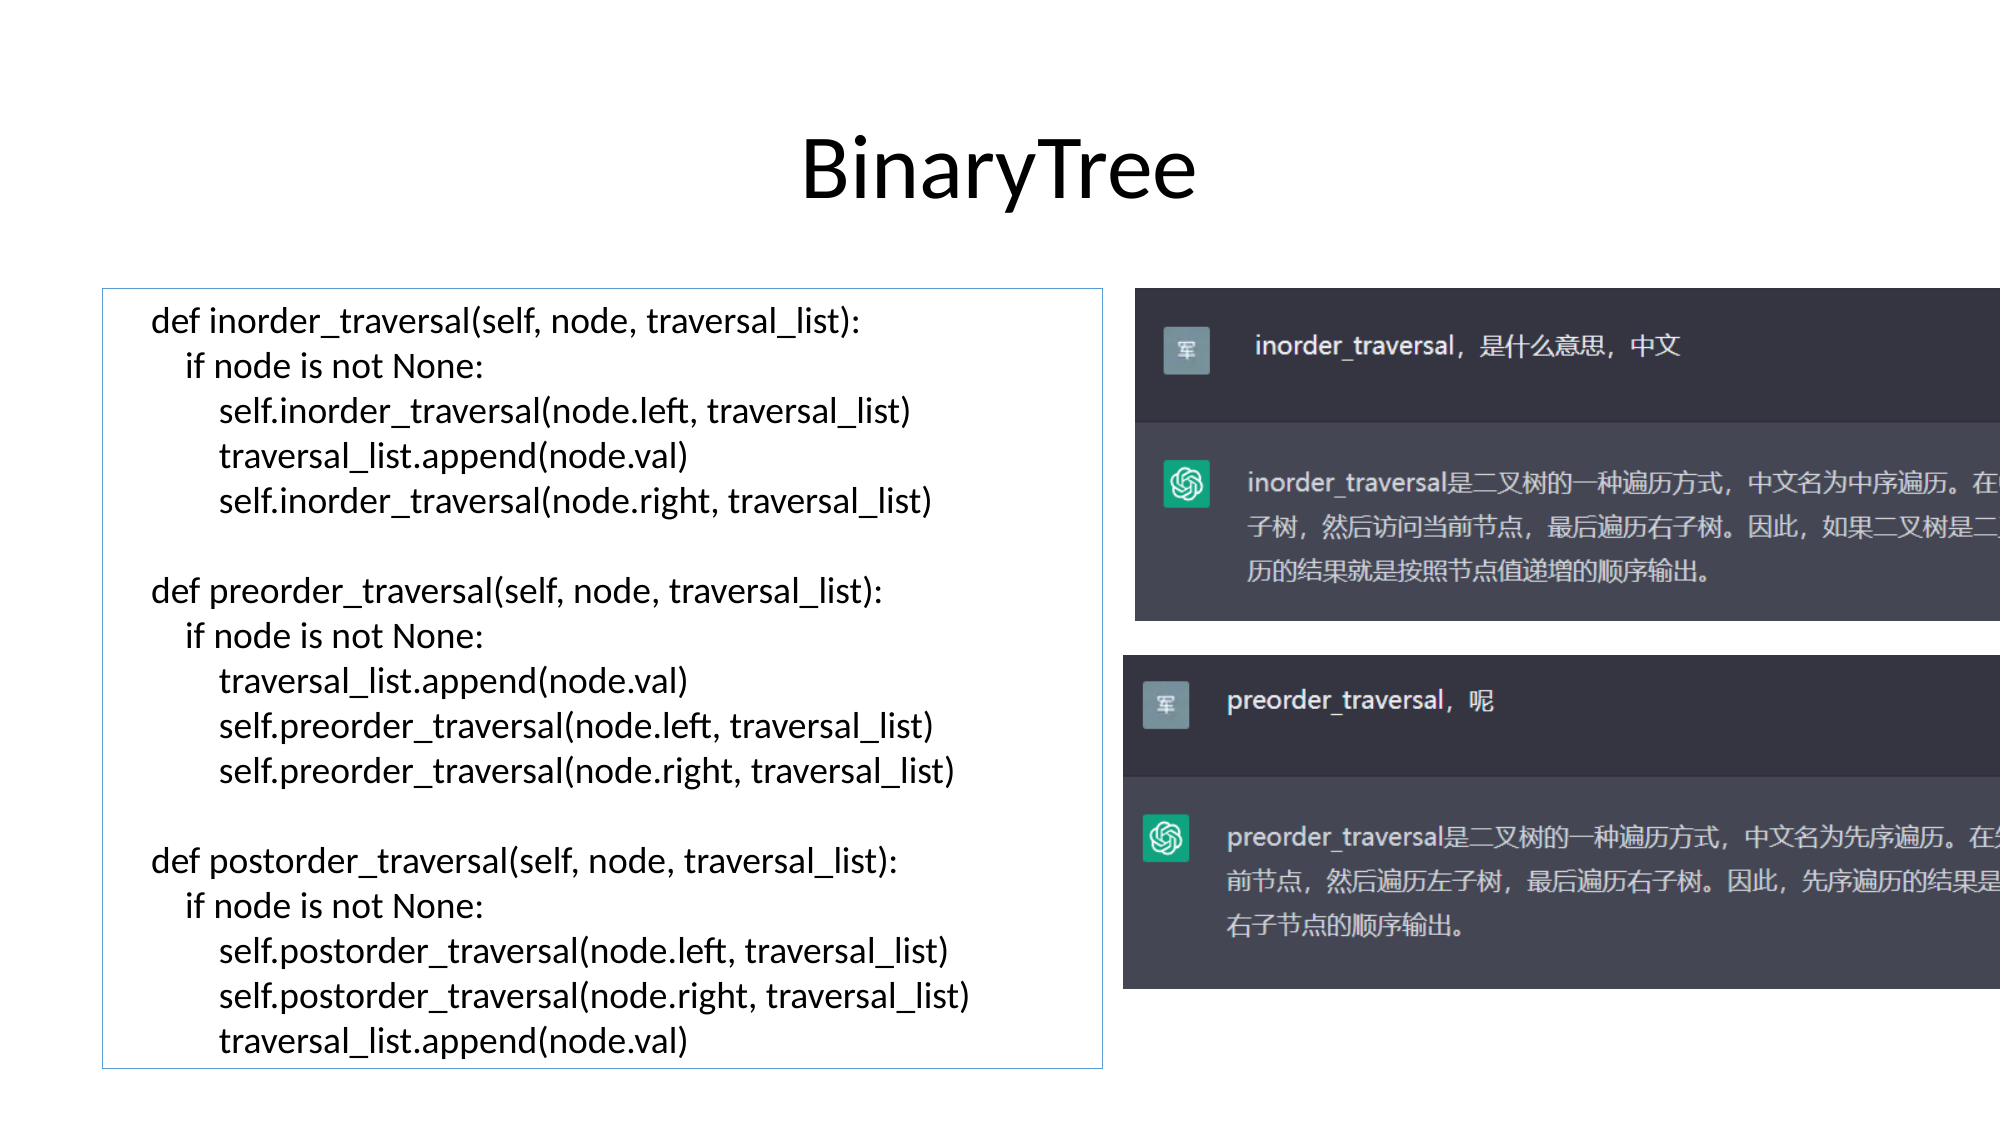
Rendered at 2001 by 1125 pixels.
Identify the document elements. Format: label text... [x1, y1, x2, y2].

title BinaryTree [137, 59, 1863, 278]
text_box def inorder_traversal(self, node, traversal_list): if node is not None: self.inorder_traversal(node.left, traversal_list) traversal_list.append(node.val) self.inorder_traversal(node.right, traversal_list) def preorder_traversal(self, node, traversal_list): if node is not None: traversal_list.append(node.val) self.preorder_traversal(node.left, traversal_list) self.preorder_traversal(node.right, traversal_list) def postorder_traversal(self, node, traversal_list): if node is not None: self.postorder_traversal(node.left, traversal_list) self.postorder_traversal(node.right, traversal_list) traversal_list.append(node.val) [102, 288, 1103, 1069]
picture [1135, 288, 2000, 621]
picture [1123, 655, 2000, 989]
